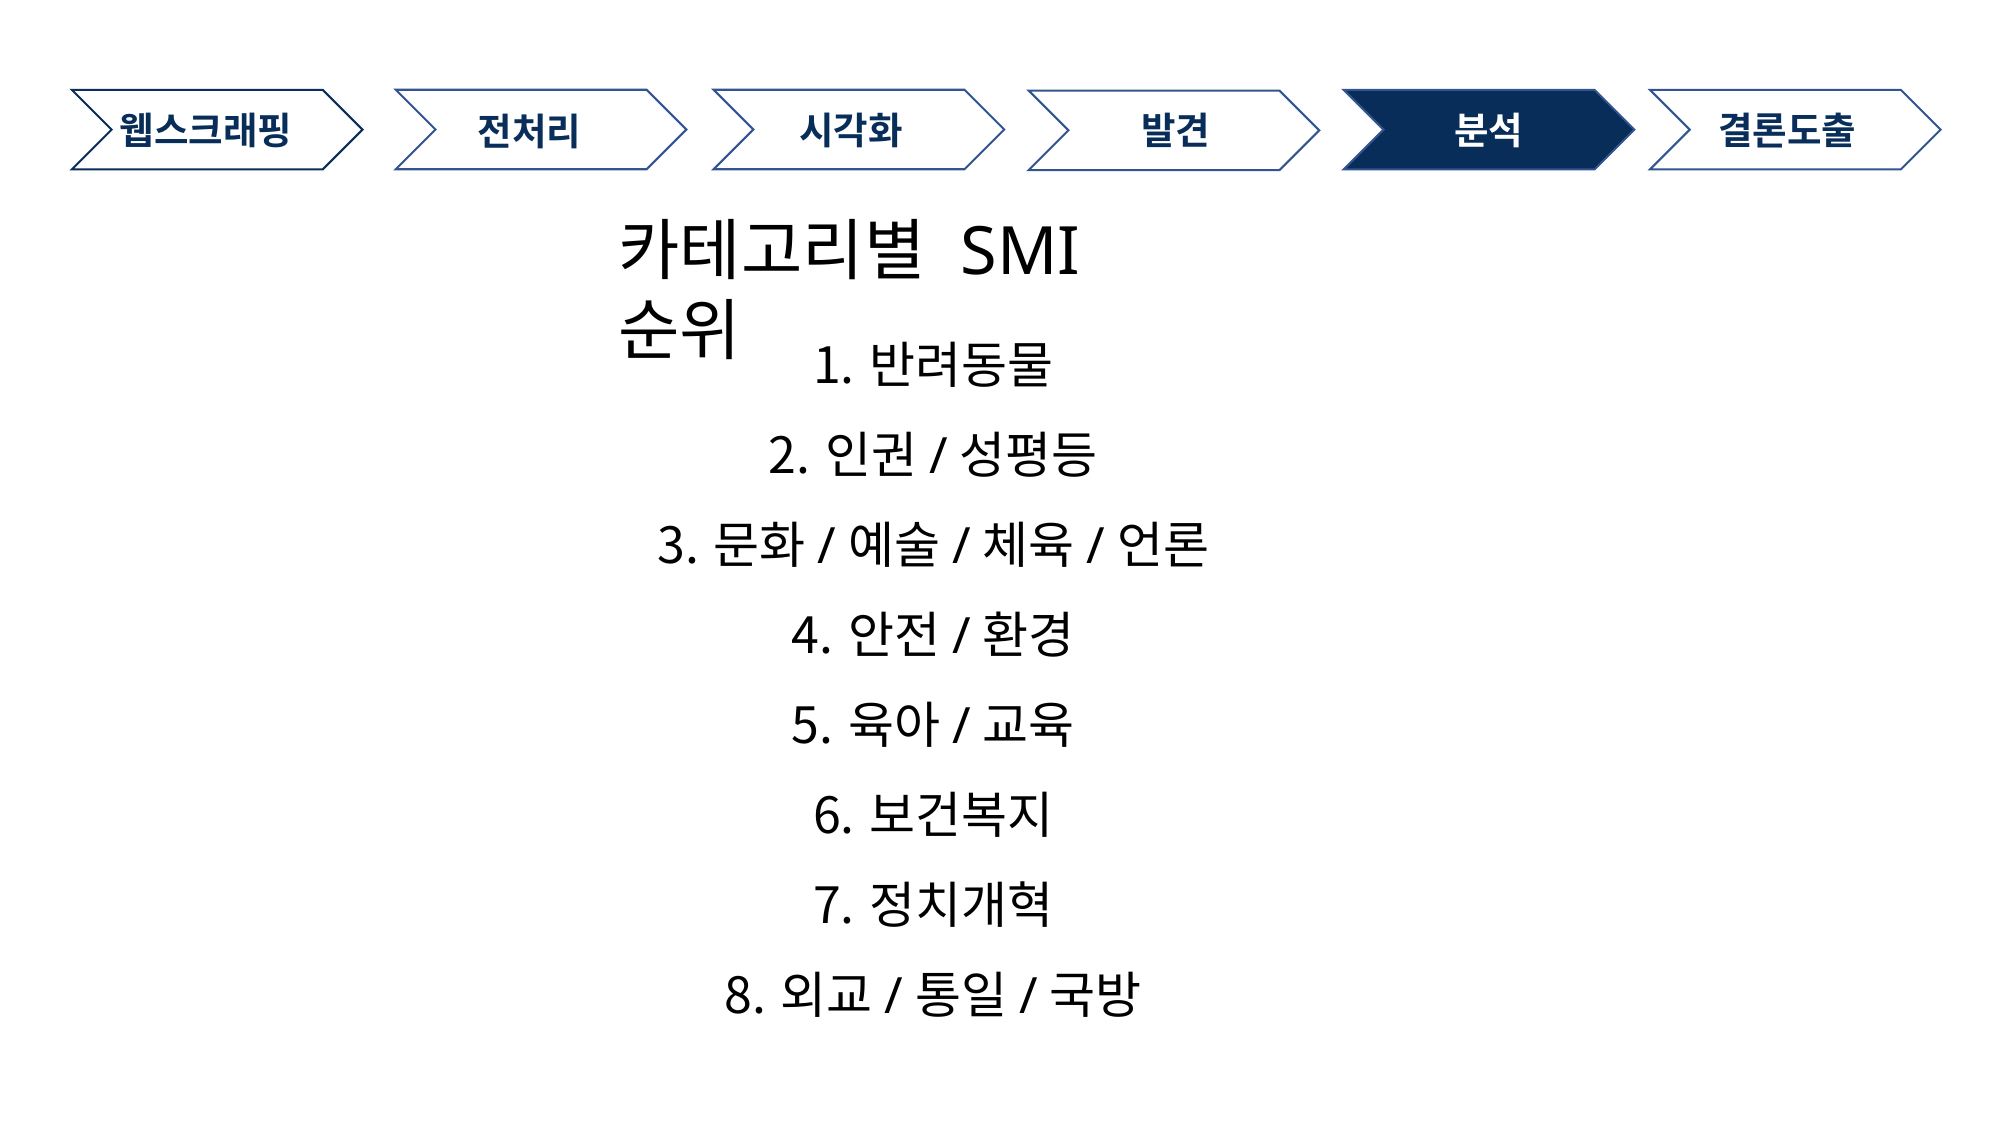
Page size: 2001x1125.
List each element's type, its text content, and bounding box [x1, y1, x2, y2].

text_box 카테고리별 SMI 순위 [603, 200, 1246, 296]
text_box [1341, 160, 1606, 171]
text_box [1341, 88, 1606, 99]
text_box [1647, 88, 1943, 171]
text_box 반려동물 인권/성평등 문화/예술/체육/언론 안전/환경 육아/교육 보건복지 정치개혁 외교/통일/국방 [496, 296, 1371, 1032]
text_box 발견 [1126, 100, 1246, 160]
text_box [1026, 89, 1321, 172]
text_box 결론도출 [1703, 99, 1887, 160]
text_box 웹스크래핑 [105, 99, 330, 160]
text_box 전처리 [463, 100, 612, 161]
text_box [711, 88, 1006, 171]
text_box [393, 88, 688, 171]
text_box [69, 88, 364, 171]
text_box 시각화 [784, 99, 934, 159]
text_box 분석 [1343, 99, 1635, 160]
